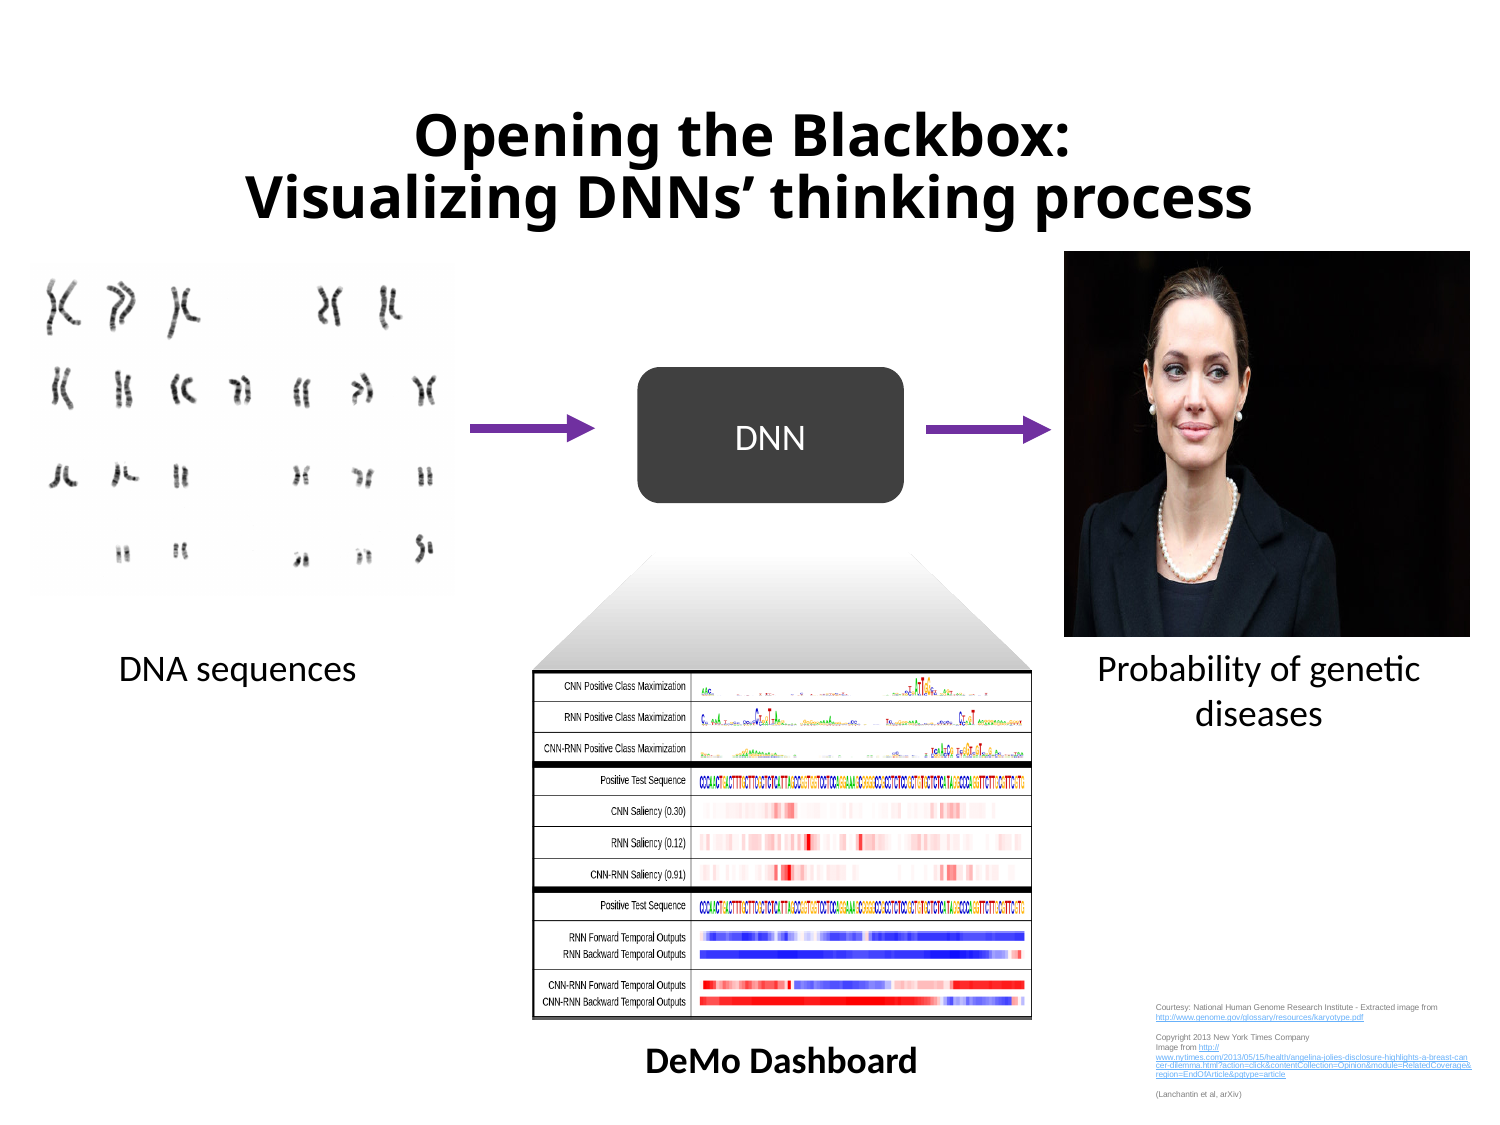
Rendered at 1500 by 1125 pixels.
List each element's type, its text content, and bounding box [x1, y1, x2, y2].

picture [29, 263, 455, 597]
picture [532, 670, 1032, 1020]
picture [1064, 251, 1470, 637]
text_box DNN [636, 365, 905, 505]
text_box DeMo Dashboard [504, 1028, 1059, 1089]
text_box Probability of genetic diseases [1051, 636, 1467, 741]
text_box Courtesy: National Human Genome Research Institute - Extracted image from http://www.genome.gov/glossary/resources/karyotype.pdf Copyright 2013 New York Times Company Image from http://www.nytimes.com/2013/05/15/health/angelina-jolies-disclosure-highlights-a-breast-cancer-dilemma.html?action=click&contentCollection=Opinion&module=RelatedCoverage&region=EndOfArticle&pgtype=article (Lanchantin et al, arXiv) [1141, 994, 1487, 1090]
title Opening the Blackbox: Visualizing DNNs’ thinking process [103, 59, 1397, 278]
text_box [530, 551, 1035, 671]
text_box DNA sequences [103, 636, 372, 696]
